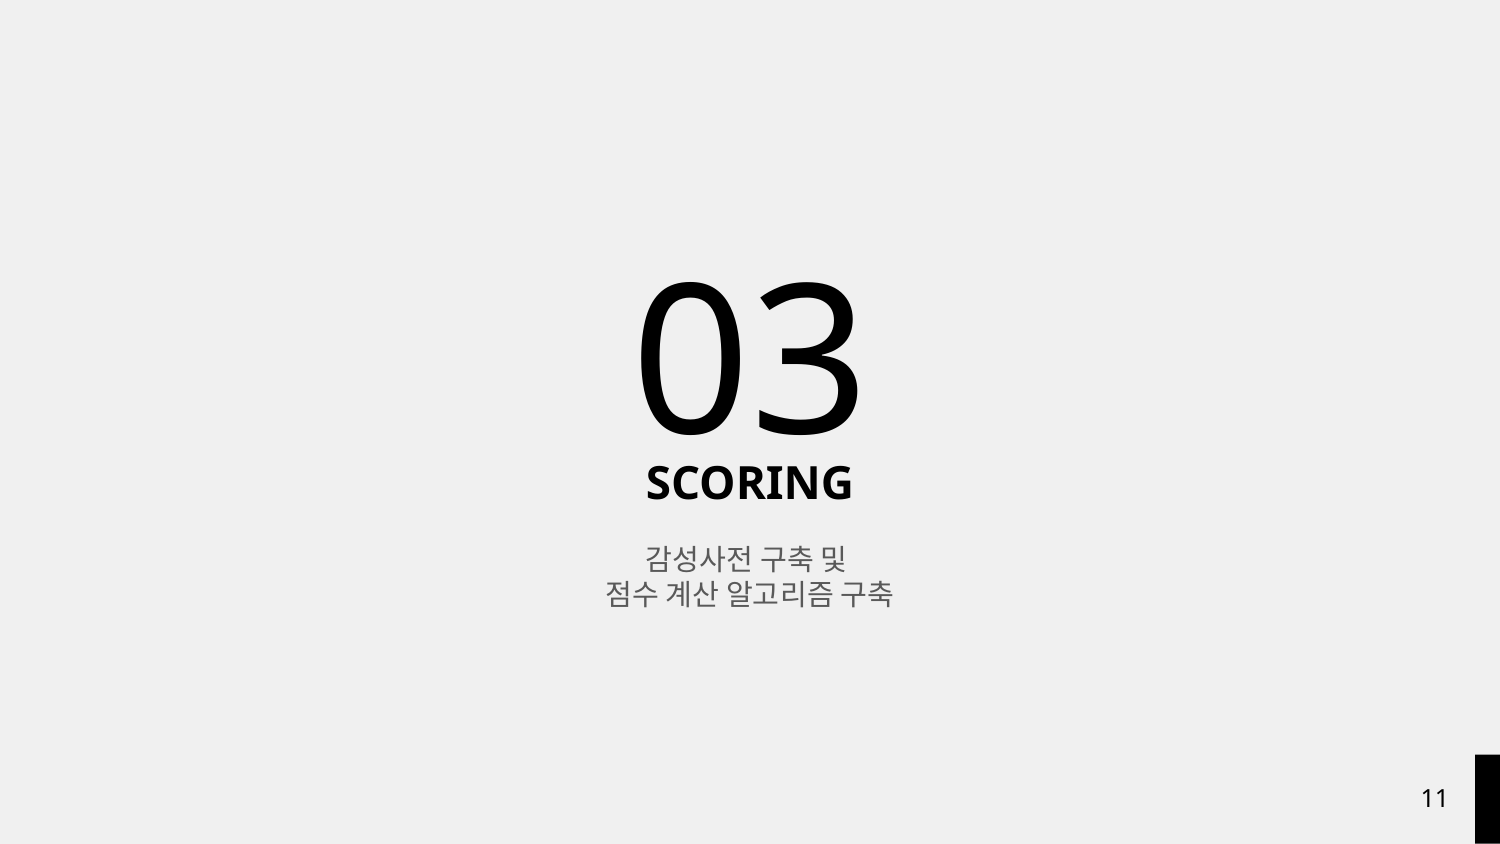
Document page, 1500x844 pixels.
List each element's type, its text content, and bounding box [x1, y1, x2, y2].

slide_number ‹#› [1389, 766, 1480, 832]
subtitle 감성사전 구축 및 점수 계산 알고리즘 구축 [543, 526, 957, 627]
subtitle SCORING [559, 458, 941, 504]
title 03 [486, 266, 1014, 436]
